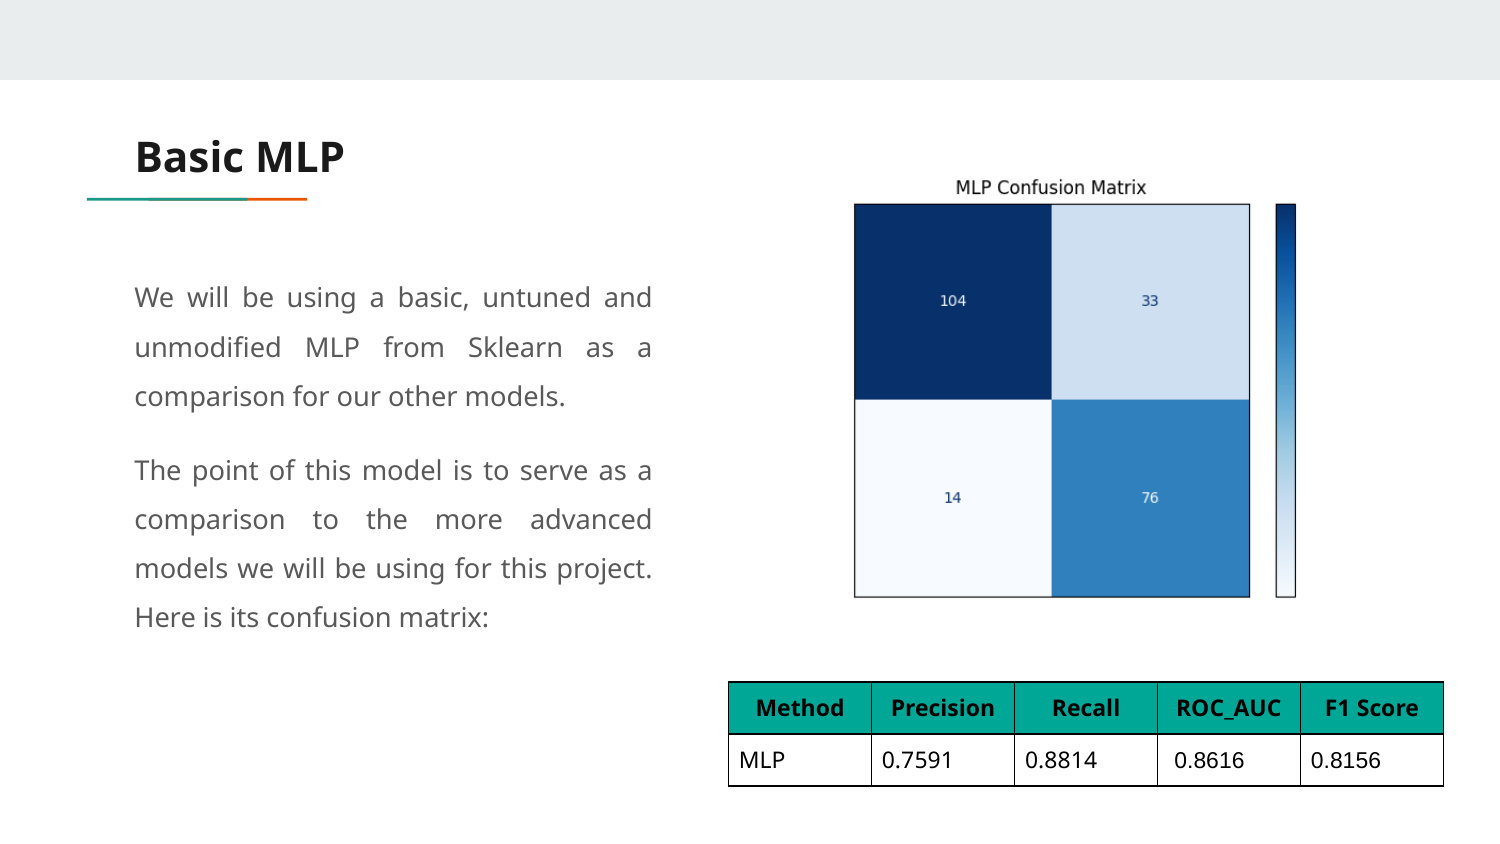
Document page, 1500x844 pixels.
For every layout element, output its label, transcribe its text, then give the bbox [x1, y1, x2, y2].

table_header Precision [872, 683, 1014, 733]
list We will be using a basic, untuned and unmodified MLP from Sklearn as a comparison for our other models. The point of this model is to serve as a comparison to the more advanced models we will be using for this project. Here is its confusion matrix: [119, 249, 669, 398]
table_header F1 Score [1301, 683, 1443, 733]
table_cell 0.8814 [1015, 735, 1157, 785]
table_header ROC_AUC [1158, 683, 1300, 733]
table_cell 0.7591 [872, 735, 1014, 785]
title Basic MLP [119, 112, 1381, 201]
picture [739, 142, 1423, 654]
table_header Method [729, 683, 871, 733]
table_cell 0.8616 [1158, 735, 1300, 785]
table_cell MLP [729, 735, 871, 785]
table_header Recall [1015, 683, 1157, 733]
table_cell 0.8156 [1301, 735, 1443, 785]
